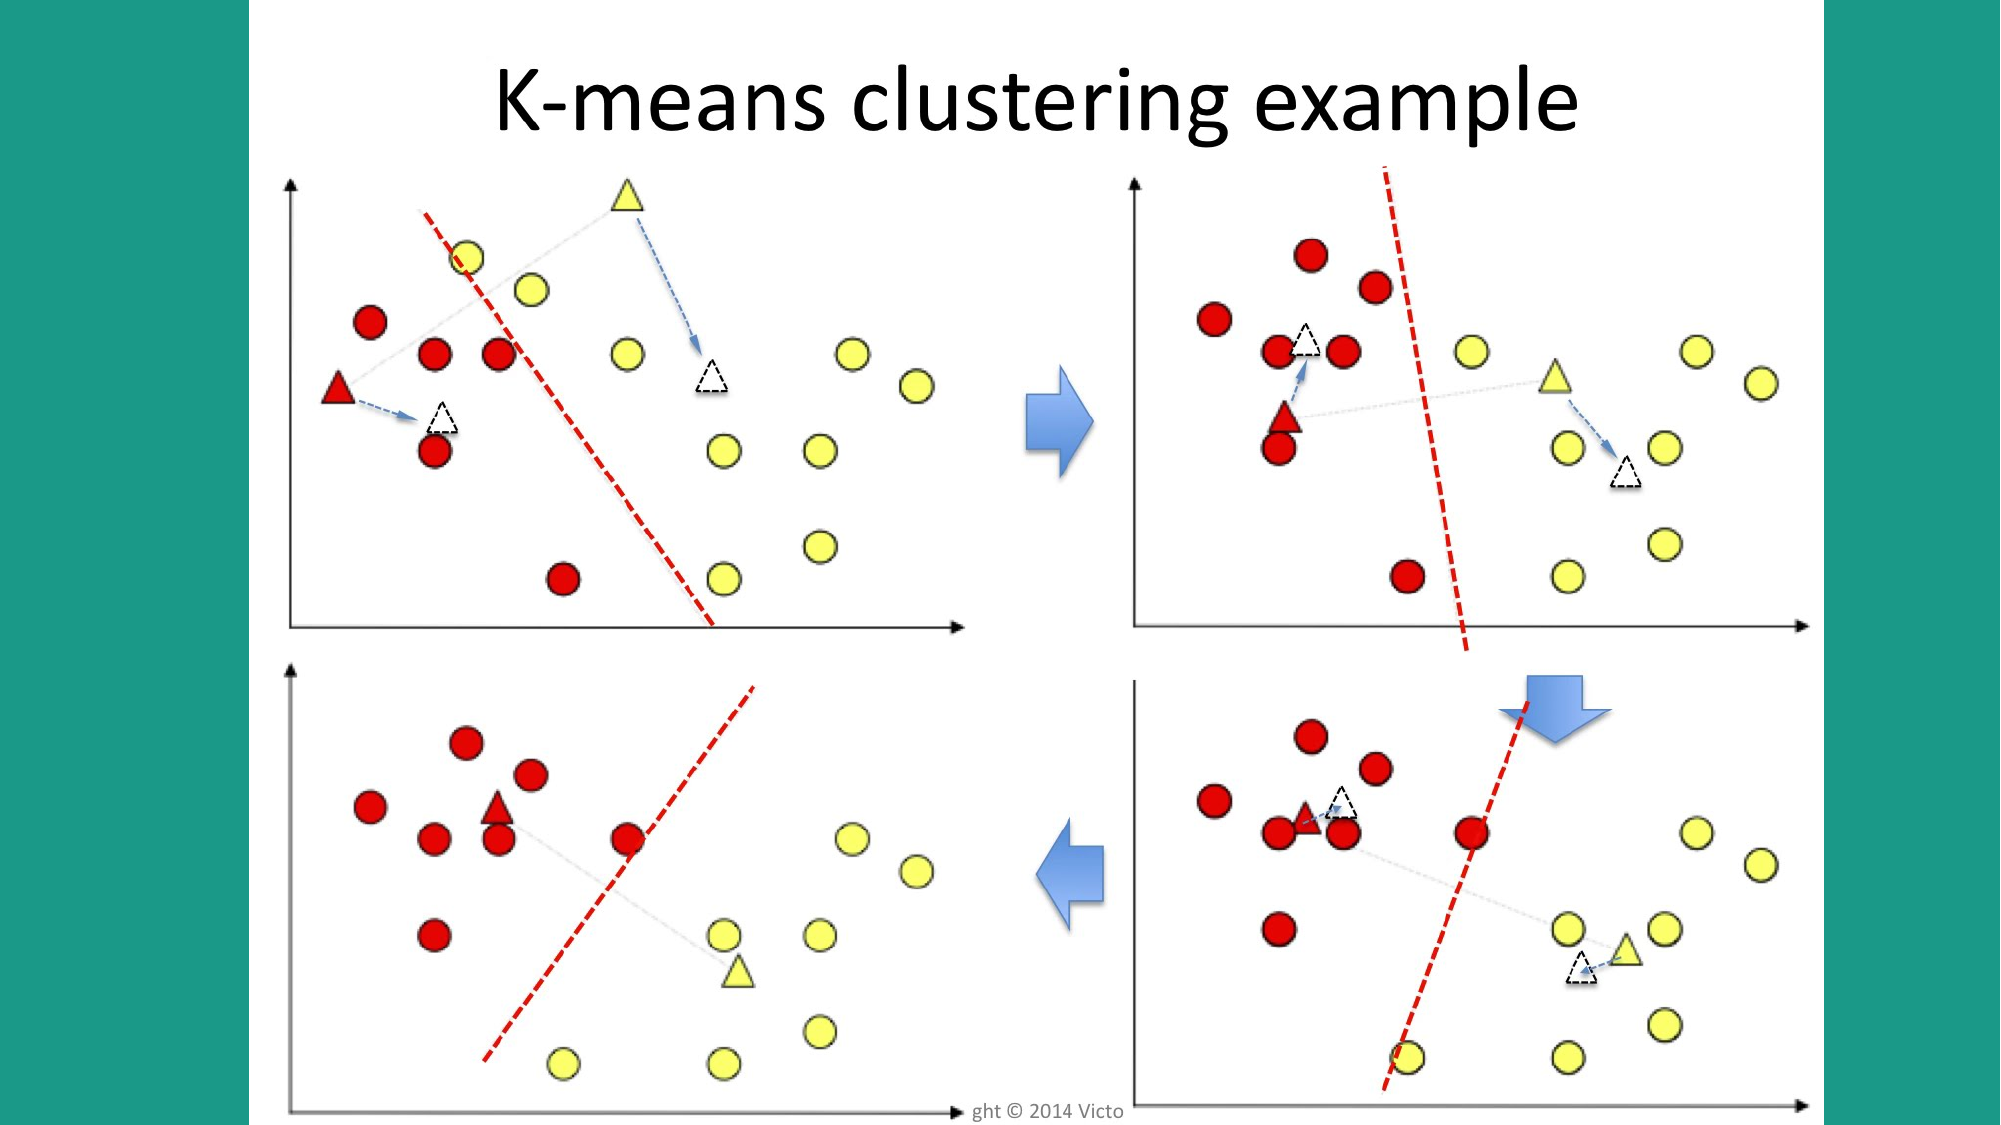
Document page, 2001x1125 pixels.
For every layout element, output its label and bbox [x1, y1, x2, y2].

picture [249, 0, 1824, 1125]
